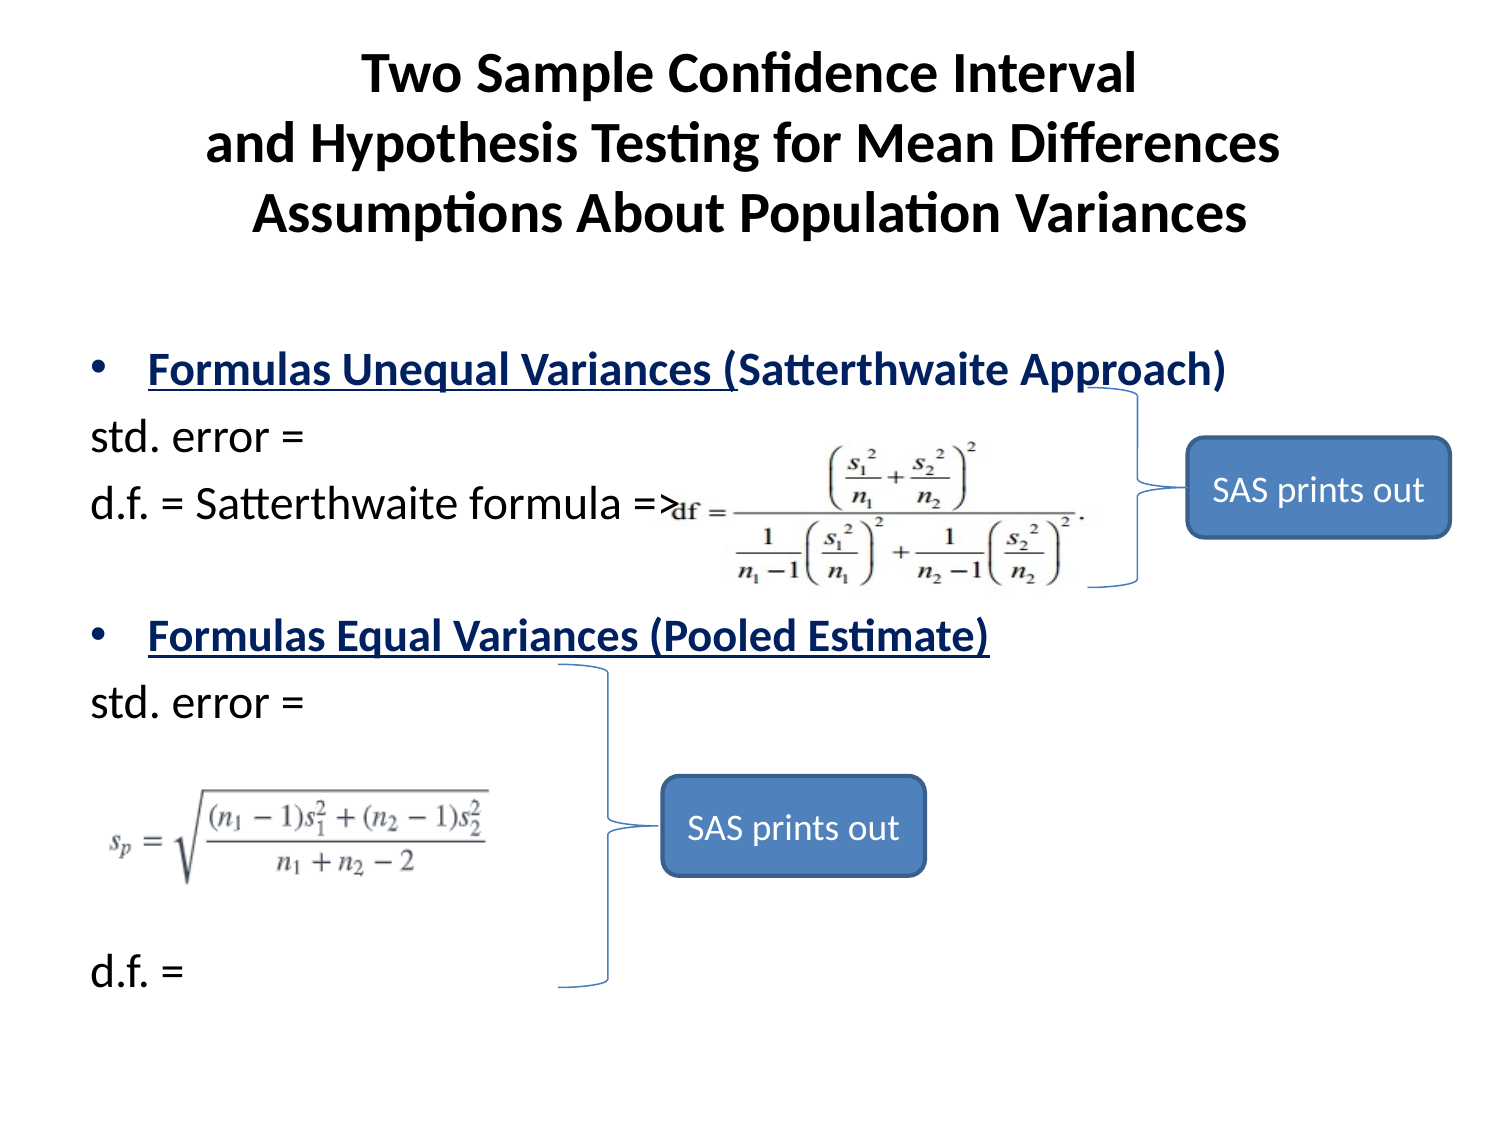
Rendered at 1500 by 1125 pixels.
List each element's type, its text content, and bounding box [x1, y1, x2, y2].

title Two Sample Confidence Interval and Hypothesis Testing for Mean Differences Assumptions About Population Variances [75, 45, 1425, 233]
text_box SAS prints out [660, 773, 928, 878]
text_box [557, 663, 659, 989]
picture [72, 763, 519, 915]
picture [649, 412, 1115, 612]
text_box SAS prints out [1185, 435, 1453, 540]
text_box [1087, 386, 1189, 587]
